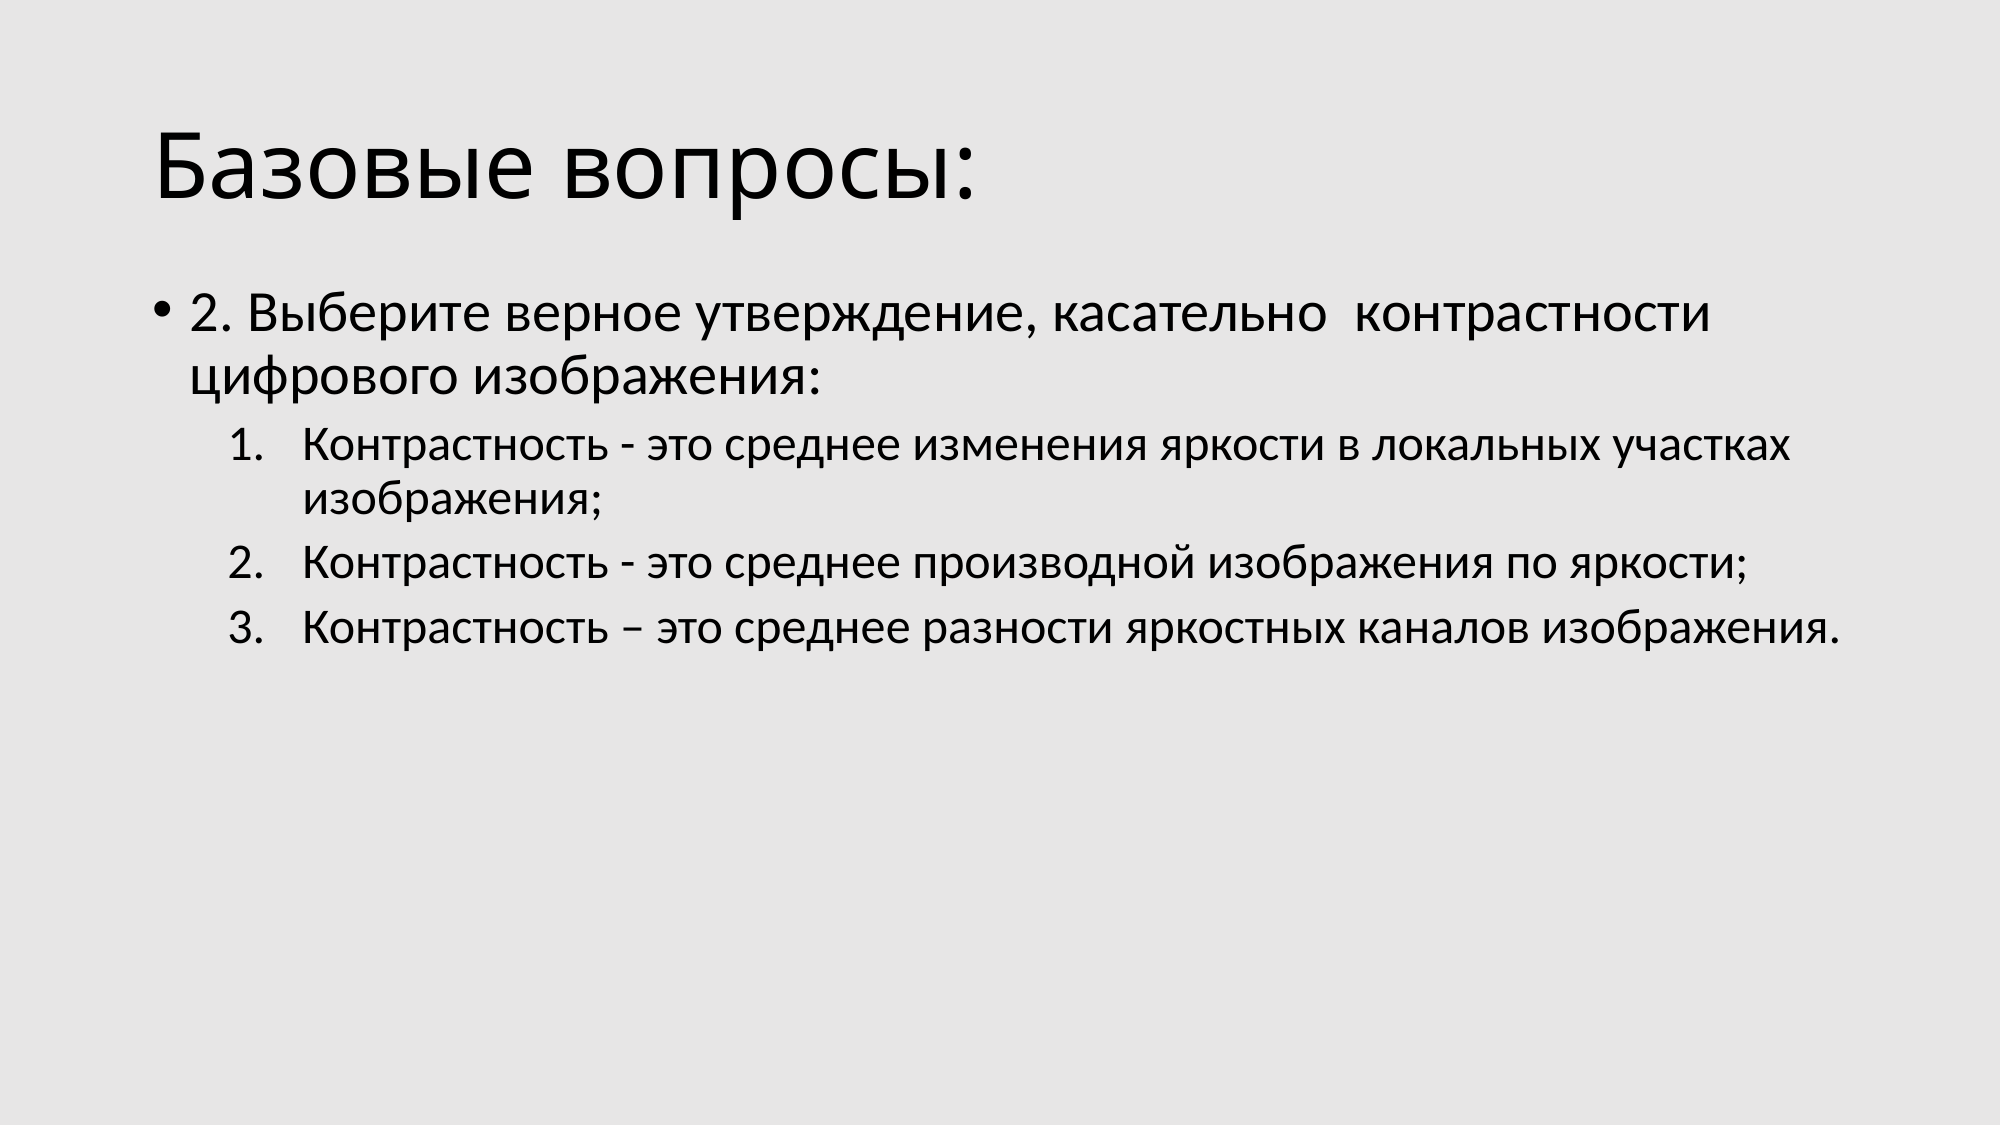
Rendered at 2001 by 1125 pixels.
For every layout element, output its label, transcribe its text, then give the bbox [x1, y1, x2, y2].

title Базовые вопросы: [137, 59, 1863, 273]
list 2. Выберите верное утверждение, касательно контрастности цифрового изображения: Контрастность - это среднее изменения яркости в локальных участках изображения; Контрастность - это среднее производной изображения по яркости; Контрастность – это среднее разности яркостных каналов изображения. [137, 273, 1863, 988]
